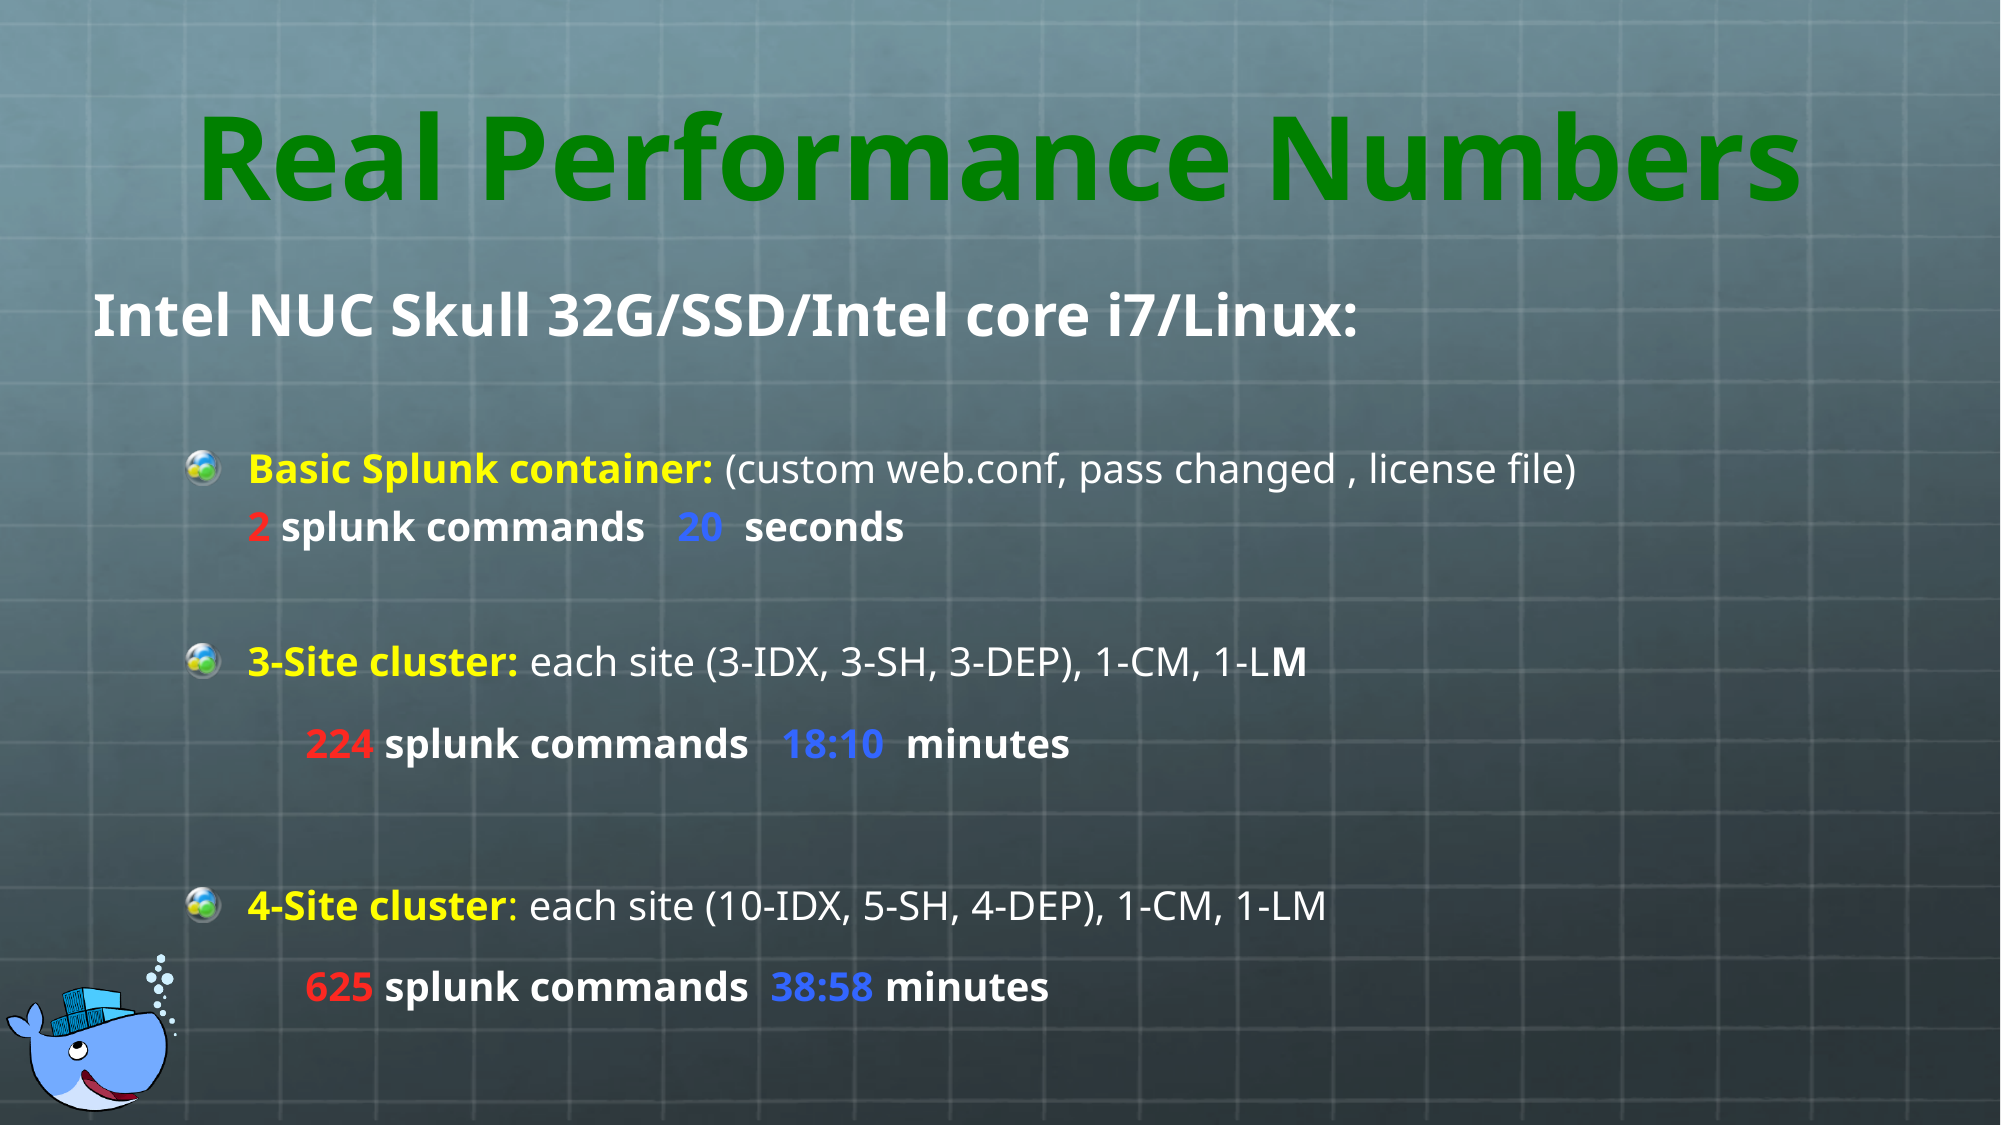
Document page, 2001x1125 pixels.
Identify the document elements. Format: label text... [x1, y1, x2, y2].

title Real Performance Numbers [170, 17, 1829, 289]
picture [0, 0, 2000, 1125]
text_box Intel NUC Skull 32G/SSD/Intel core i7/Linux: [79, 271, 1374, 356]
list Basic Splunk container: (custom web.conf, pass changed , license file) 2 splunk commands 20 seconds 3-Site cluster: each site (3-IDX, 3-SH, 3-DEP), 1-CM, 1-LM 224 splunk commands 18:10 minutes 4-Site cluster: each site (10-IDX, 5-SH, 4-DEP), 1-CM, 1-LM 625 splunk commands 38:58 minutes [170, 436, 1829, 1022]
